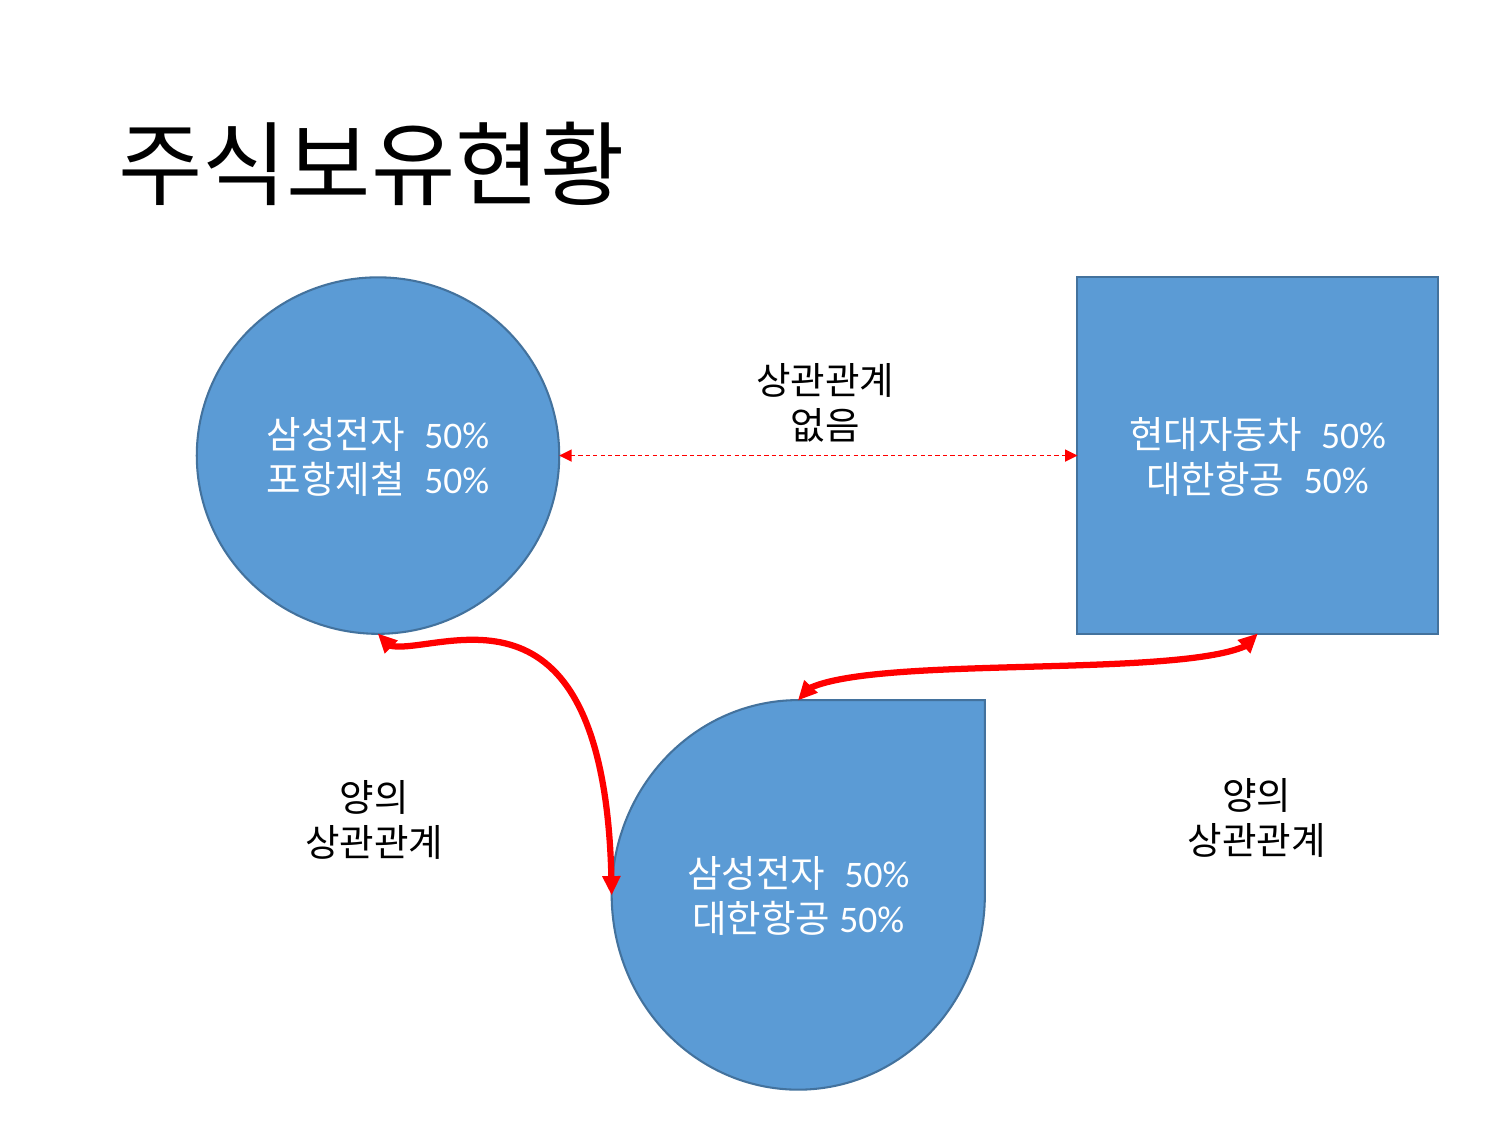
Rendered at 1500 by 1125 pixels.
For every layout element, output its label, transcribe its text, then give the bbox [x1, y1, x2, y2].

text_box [364, 647, 626, 882]
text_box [990, 627, 1252, 901]
text_box 삼성전자 50% 대한항공50% [610, 699, 986, 1091]
text_box 양의 상관관계 [290, 766, 364, 871]
text_box 양의 상관관계 [1252, 764, 1341, 869]
text_box 상관관계 없음 [728, 349, 922, 455]
title 주식보유현황 [103, 59, 1397, 278]
text_box 삼성전자 50% 포항제철 50% [195, 276, 561, 635]
text_box 현대자동차 50% 대한항공 50% [1076, 276, 1439, 635]
